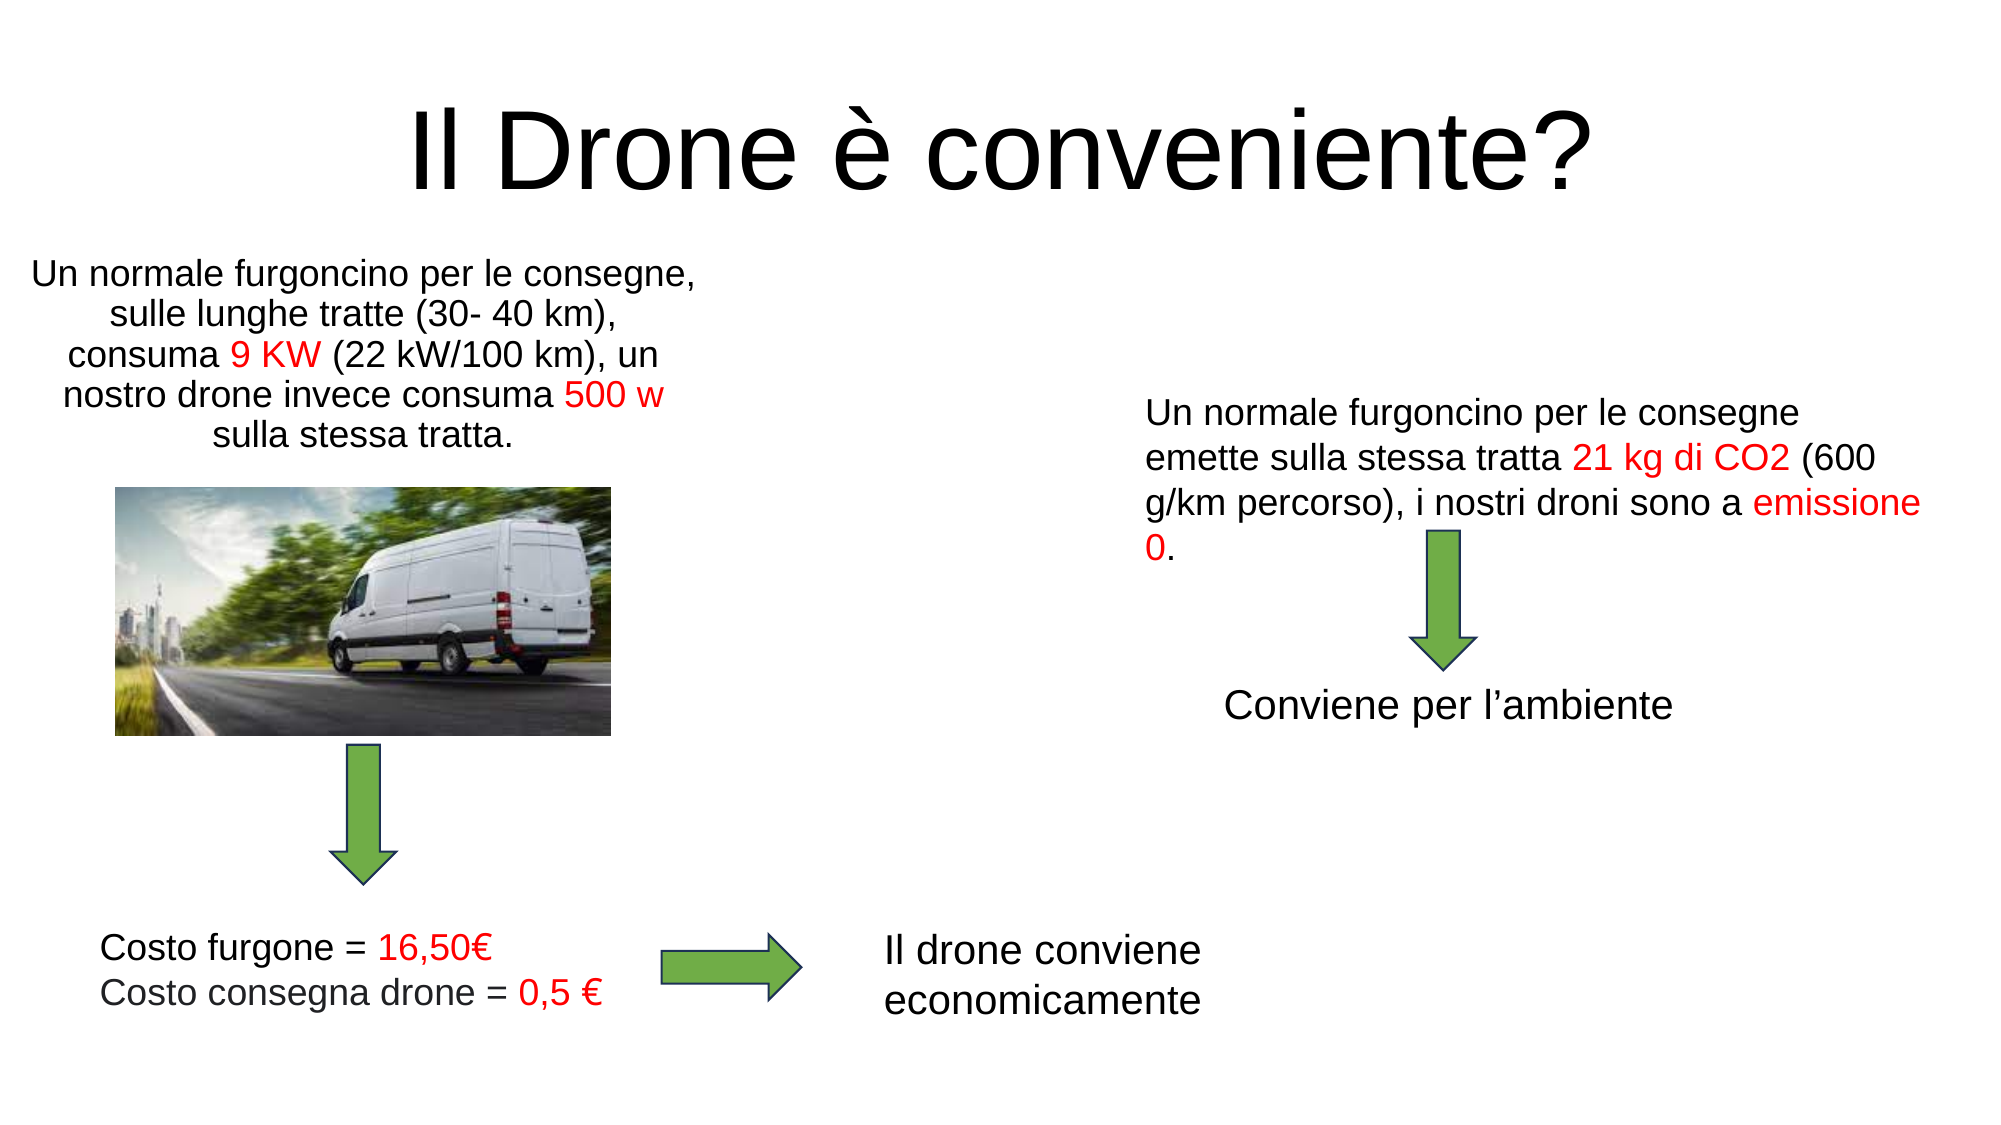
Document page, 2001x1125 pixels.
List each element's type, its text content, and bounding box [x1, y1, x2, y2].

text_box Il drone conviene economicamente [868, 915, 1322, 1030]
text_box [328, 743, 399, 886]
text_box Conviene per l’ambiente [1208, 670, 1818, 736]
picture [115, 487, 612, 737]
text_box Un normale furgoncino per le consegne emette sulla stessa tratta 21 kg di CO2 (600 g/km percorso), i nostri droni sono a emissione 0. [1130, 380, 1940, 576]
subtitle Un normale furgoncino per le consegne, sulle lunghe tratte (30- 40 km), consuma 9 KW (22 kW/100 km), un nostro drone invece consuma 500 w sulla stessa tratta. [13, 246, 714, 479]
text_box [1407, 529, 1479, 672]
text_box Costo furgone = 16,50€ Costo consegna drone = 0,5 € [84, 915, 662, 1065]
text_box [662, 931, 803, 1003]
title Il Drone è conveniente? [249, 55, 1750, 222]
